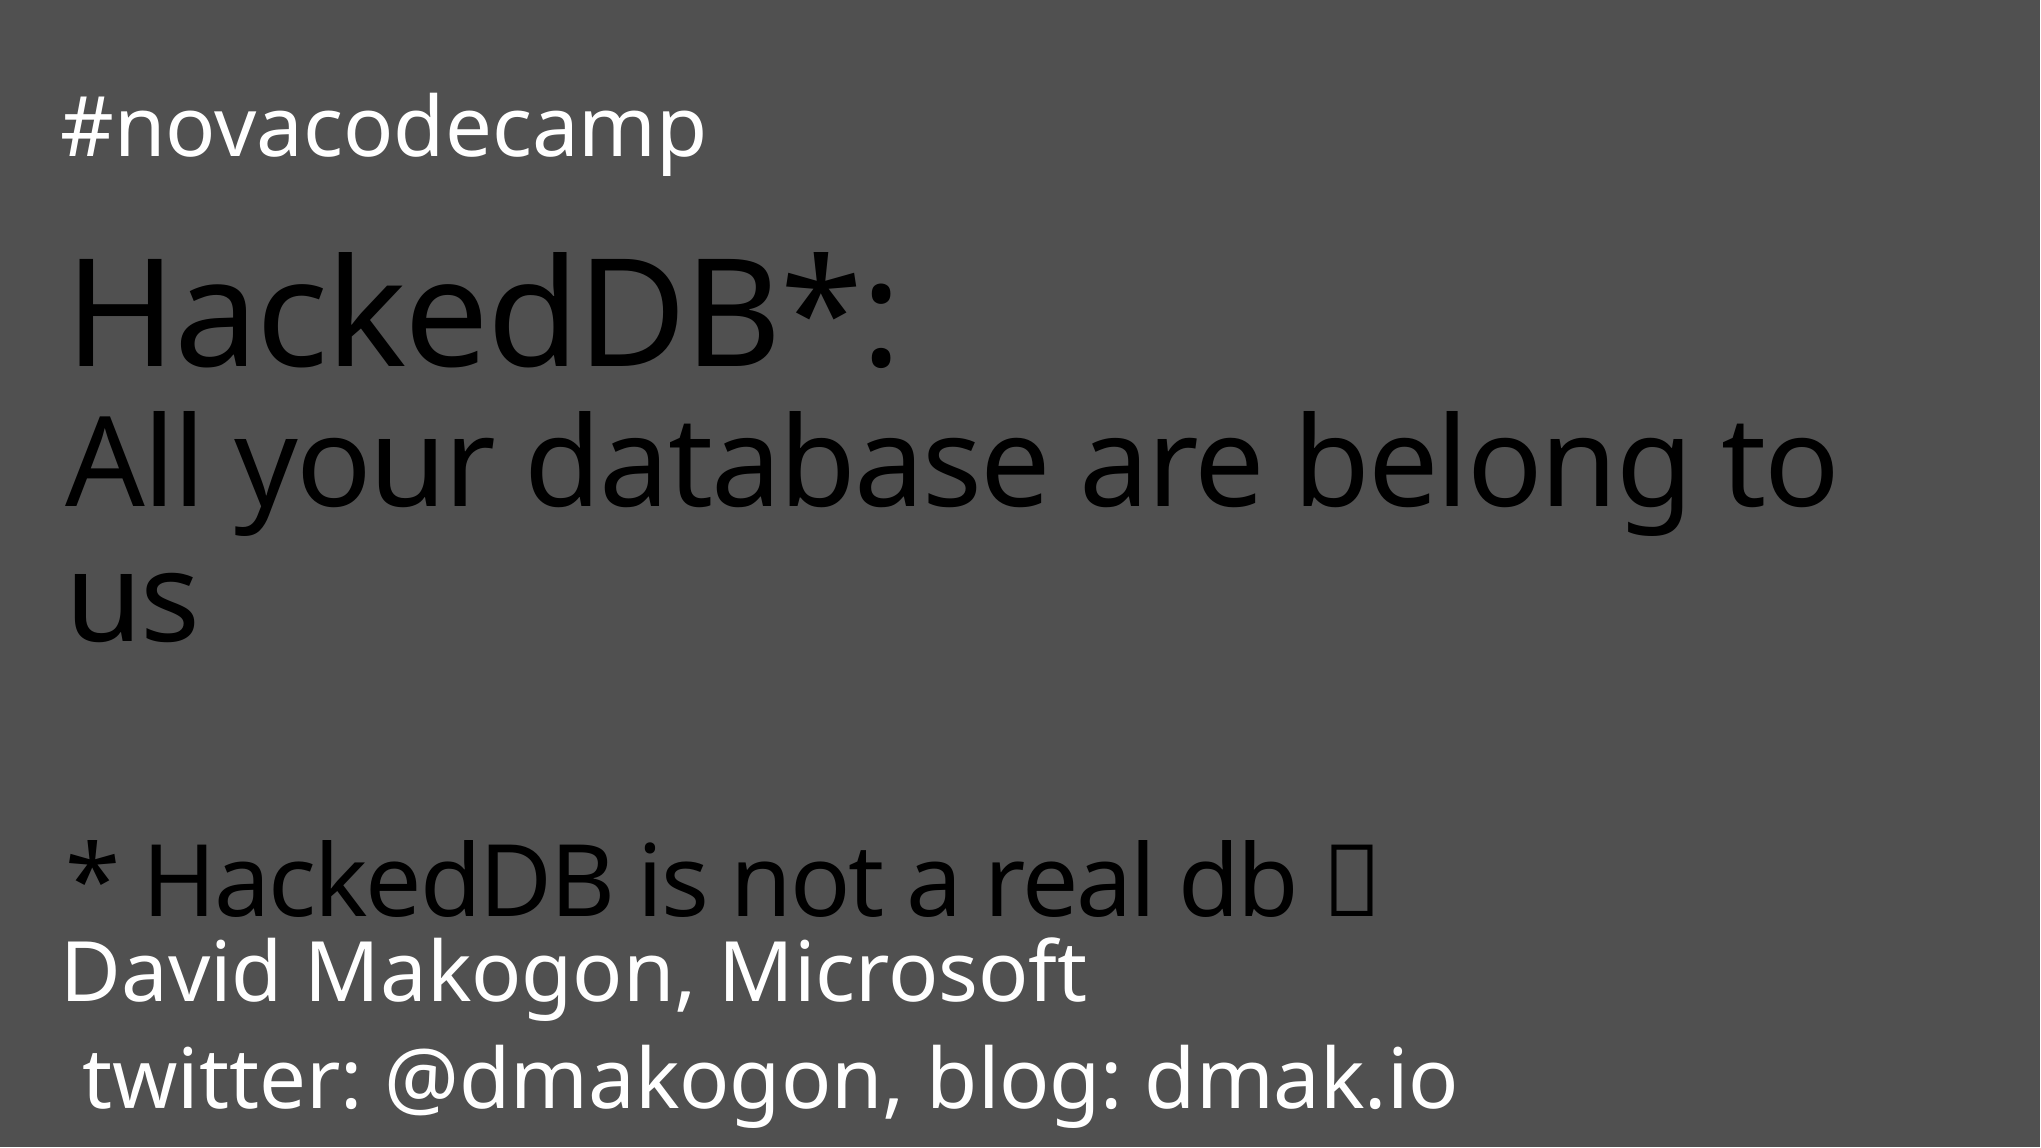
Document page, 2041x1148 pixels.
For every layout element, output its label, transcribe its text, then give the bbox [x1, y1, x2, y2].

title HackedDB*: All your database are belong to us * HackedDB is not a real db  [41, 221, 1992, 825]
text_box #novacodecamp [46, 77, 1729, 252]
text_box David Makogon, Microsoft twitter: @dmakogon, blog: dmak.io [46, 922, 1783, 1148]
